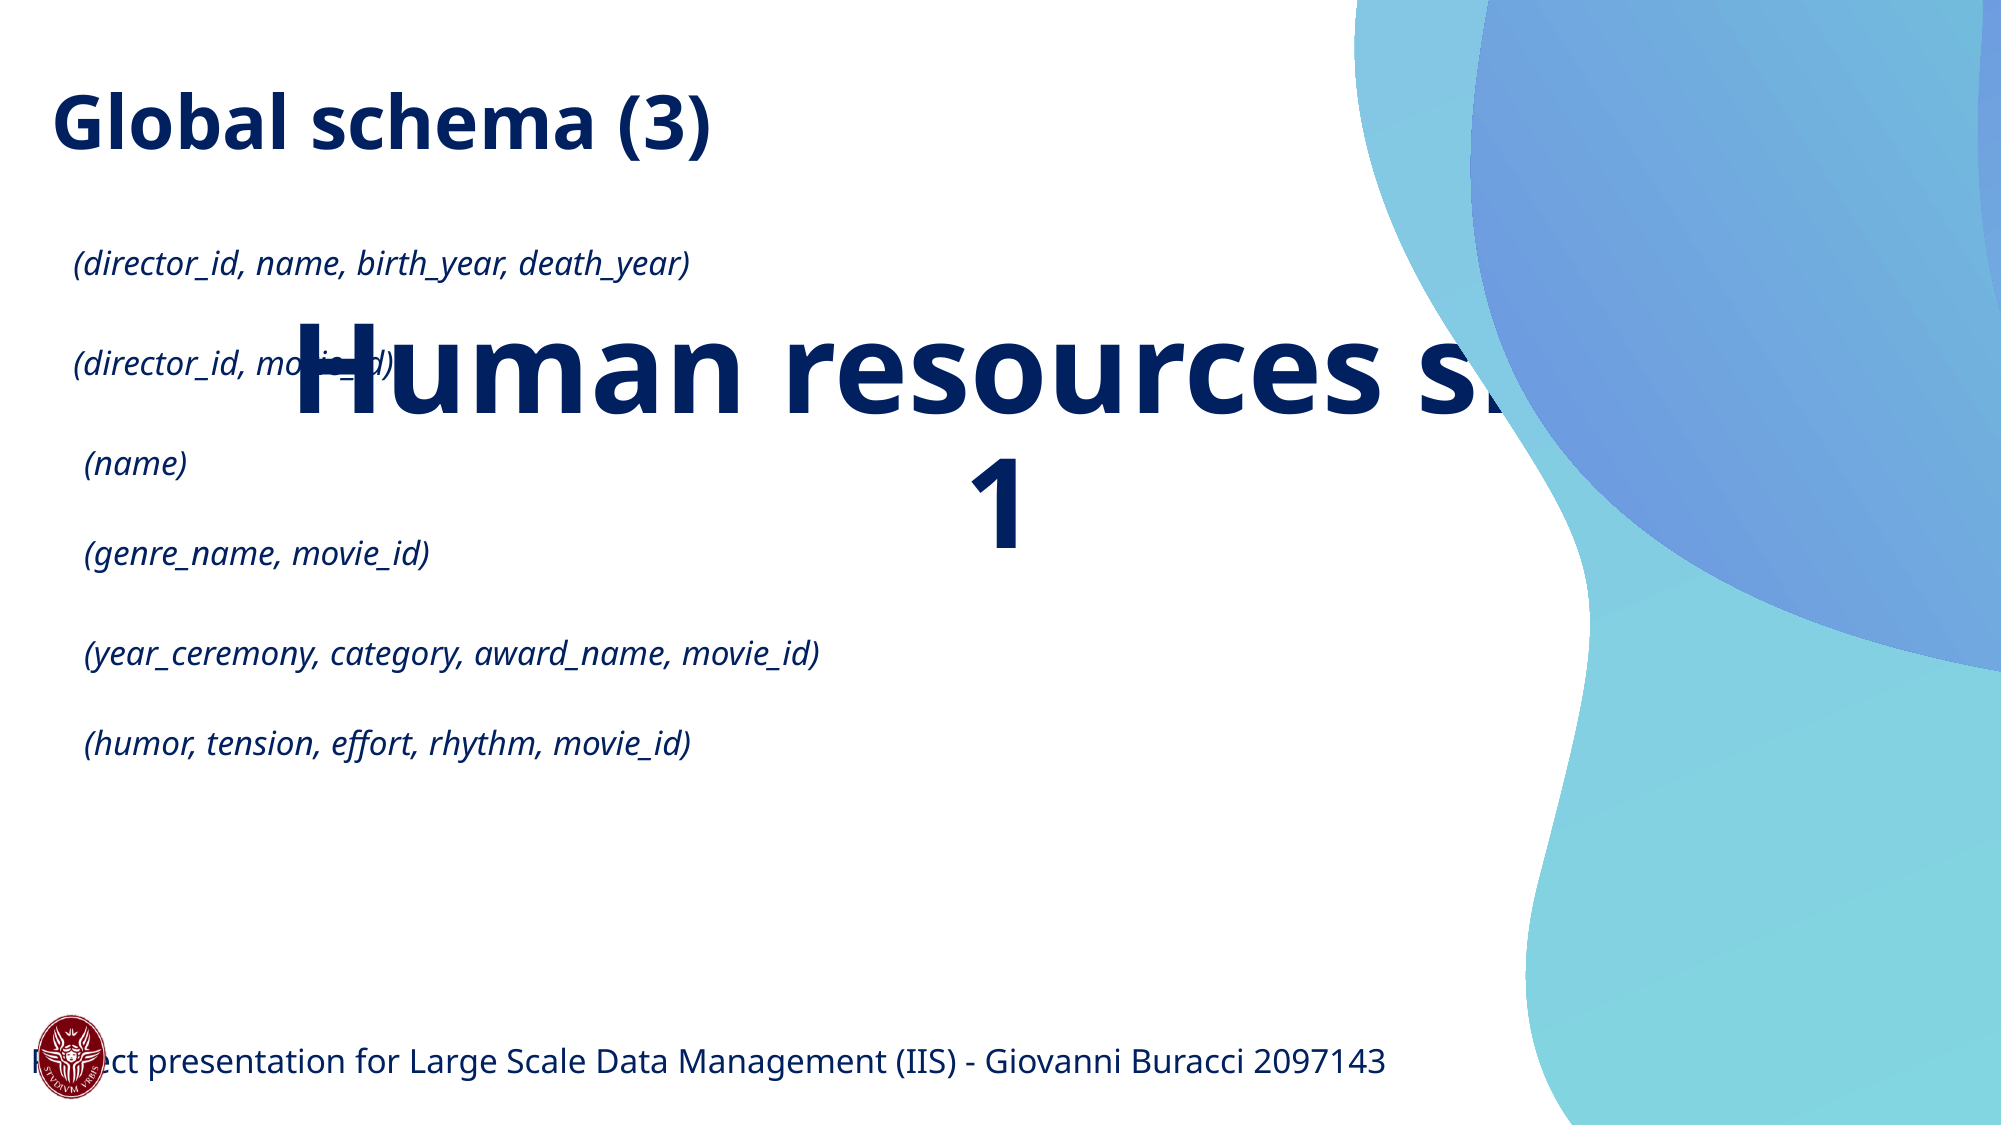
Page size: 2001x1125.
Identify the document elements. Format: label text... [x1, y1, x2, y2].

text_box Global schema (3) [36, 67, 728, 172]
picture [37, 1013, 113, 1103]
title Human resources slide 1 [249, 184, 1340, 576]
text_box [1340, 0, 2000, 1125]
